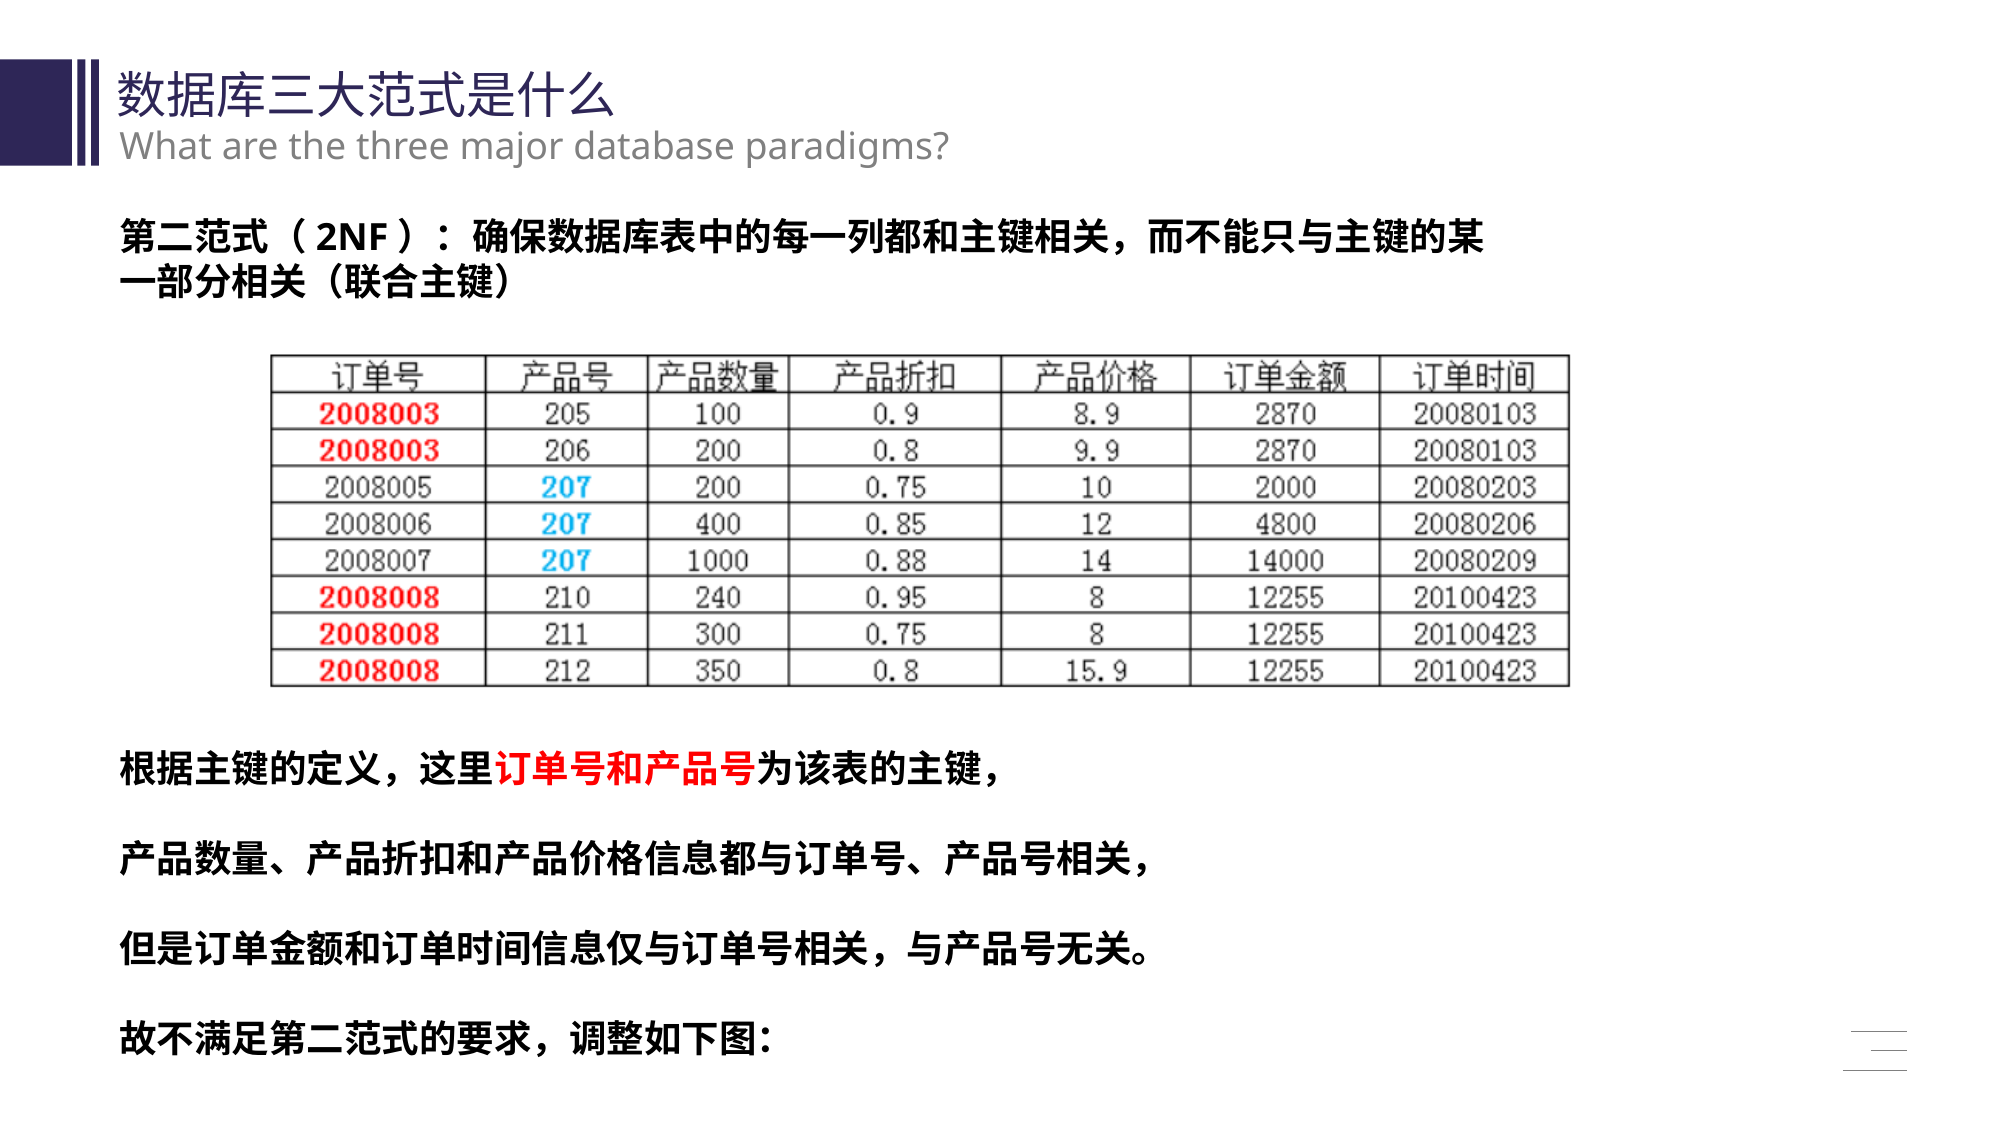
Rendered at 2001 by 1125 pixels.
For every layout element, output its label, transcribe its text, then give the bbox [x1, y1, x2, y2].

text_box [90, 132, 100, 167]
text_box 根据主键的定义，这里订单号和产品号为该表的主键， 产品数量、产品折扣和产品价格信息都与订单号、产品号相关， 但是订单金额和订单时间信息仅与订单号相关，与产品号无关。 故不满足第二范式的要求，调整如下图： [104, 737, 1363, 1067]
text_box 第二范式（2NF）：确保数据库表中的每一列都和主键相关，而不能只与主键的某一部分相关（联合主键） [104, 205, 1512, 356]
text_box [0, 132, 73, 167]
text_box What are the three major database paradigms? [104, 114, 1254, 175]
picture [266, 344, 1581, 698]
text_box 数据库三大范式是什么 [0, 56, 845, 132]
text_box [76, 132, 86, 167]
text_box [1842, 1031, 1907, 1071]
